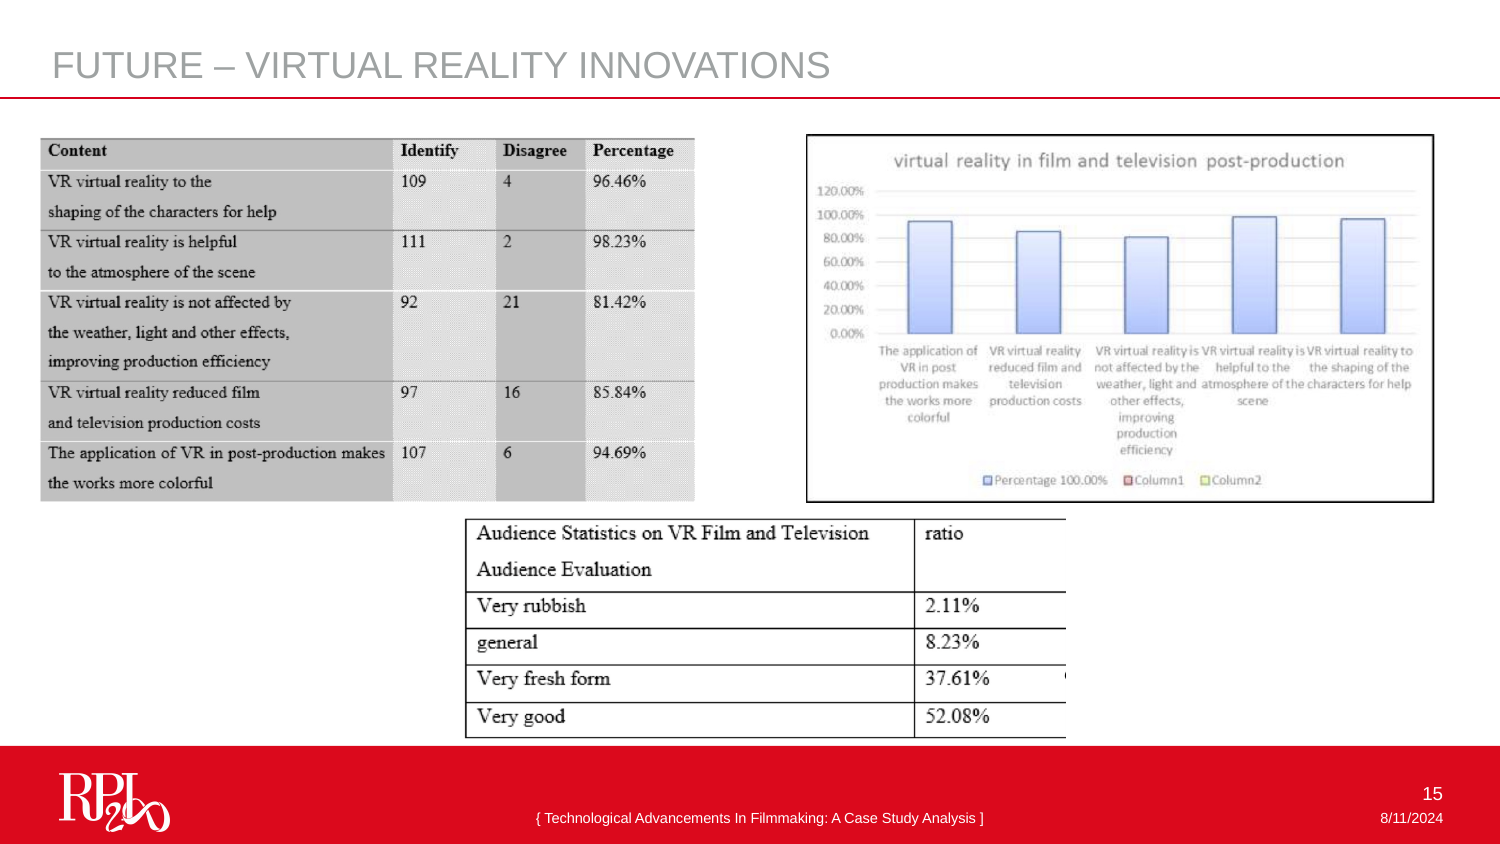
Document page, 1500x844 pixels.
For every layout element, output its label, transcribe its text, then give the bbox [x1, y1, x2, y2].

picture [36, 130, 698, 506]
list FUTURE – VIRTUAL REALITY INNOVATIONS [36, 33, 1455, 98]
picture [802, 130, 1437, 506]
picture [458, 510, 1066, 739]
picture [59, 773, 170, 832]
